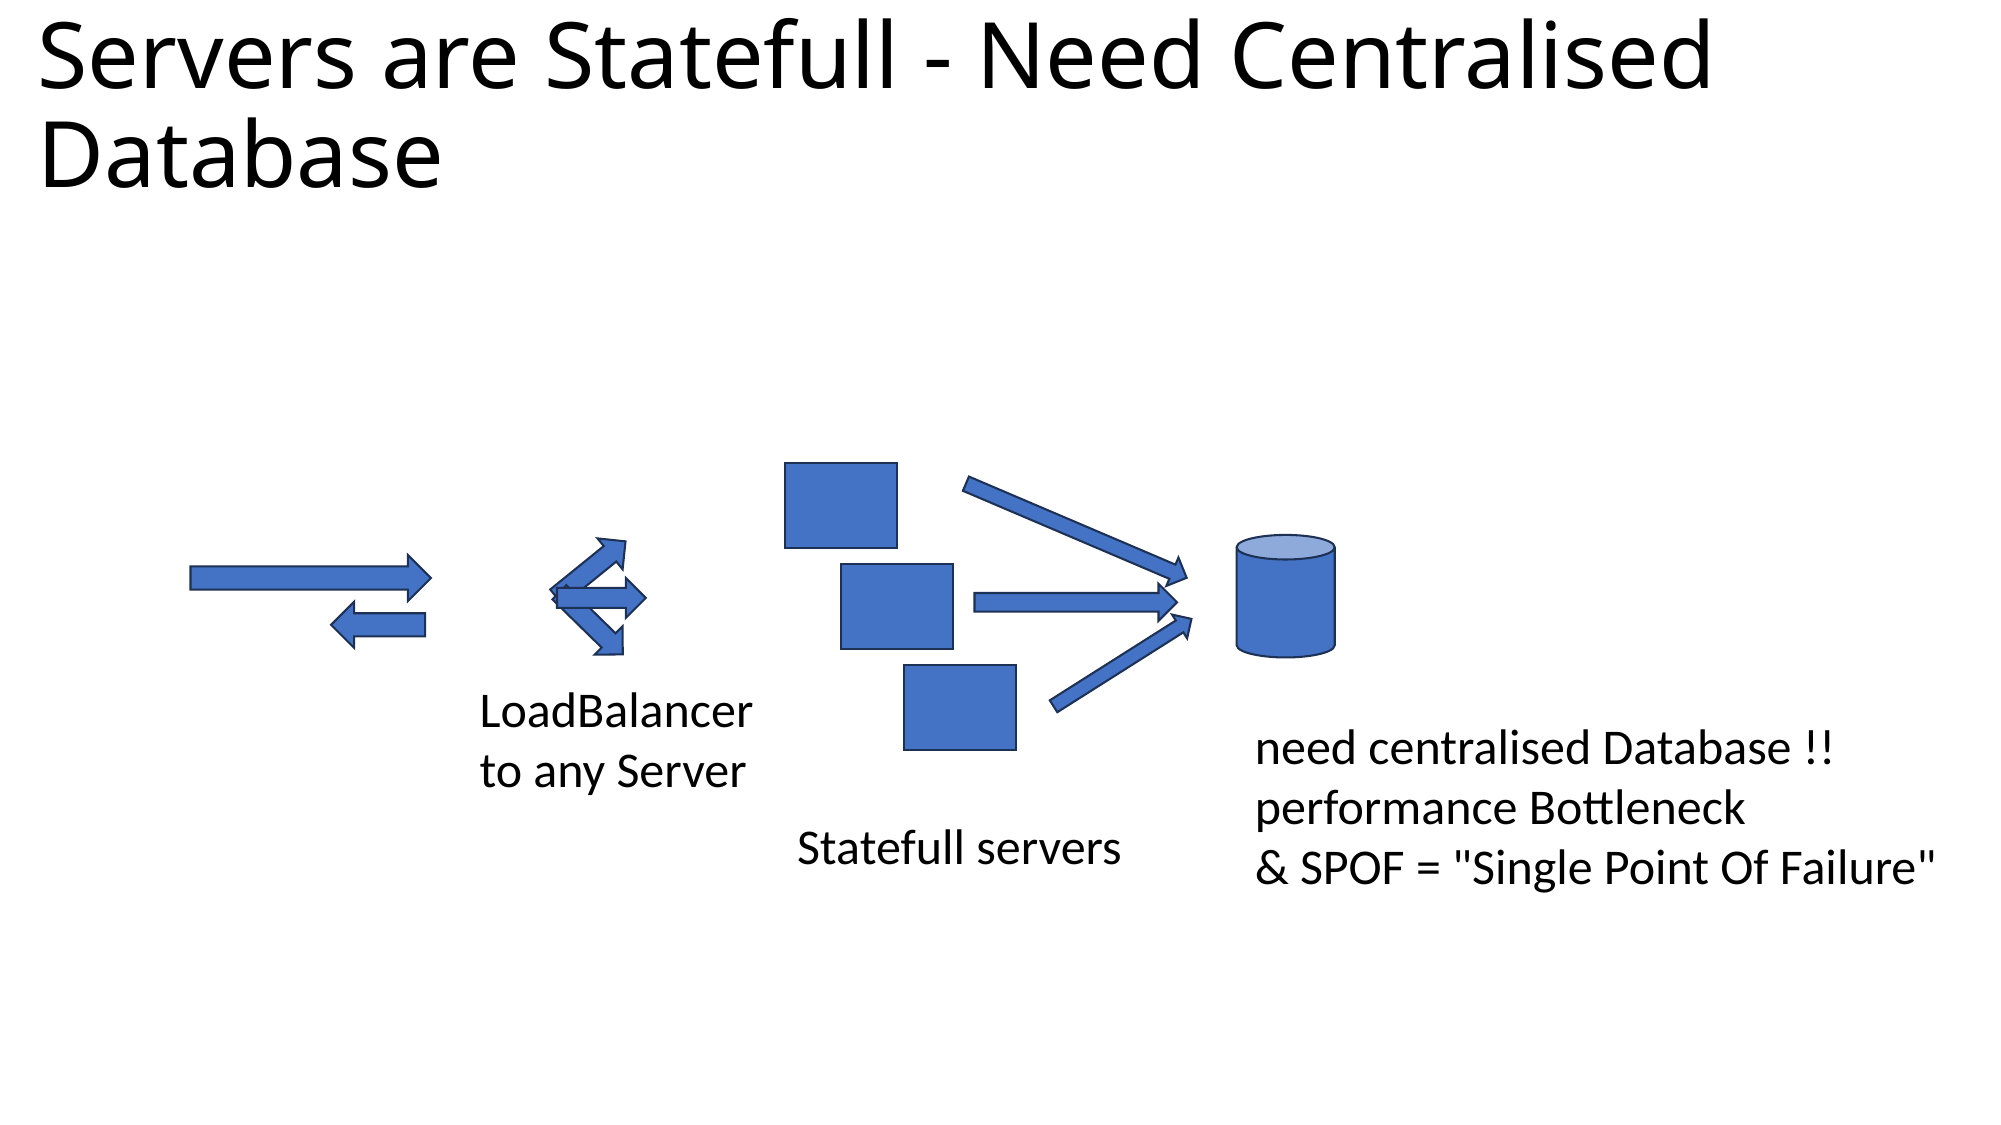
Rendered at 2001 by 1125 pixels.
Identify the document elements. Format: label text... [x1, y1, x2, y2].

text_box [903, 664, 1017, 751]
text_box [973, 581, 1179, 624]
text_box [1048, 613, 1193, 714]
text_box [548, 537, 627, 596]
text_box [555, 575, 648, 621]
text_box [560, 609, 624, 656]
text_box Statefull servers [782, 806, 1137, 882]
text_box [961, 475, 1189, 588]
text_box [189, 552, 433, 604]
title Servers are Statefull - Need Centralised Database [22, 0, 2000, 218]
text_box need centralised Database !! performance Bottleneck & SPOF = "Single Point Of Failure" [1240, 707, 1952, 903]
text_box LoadBalancer to any Server [464, 669, 769, 805]
text_box [1235, 533, 1336, 659]
text_box [840, 563, 954, 650]
text_box [784, 462, 898, 549]
text_box [550, 595, 555, 604]
text_box [329, 599, 427, 651]
